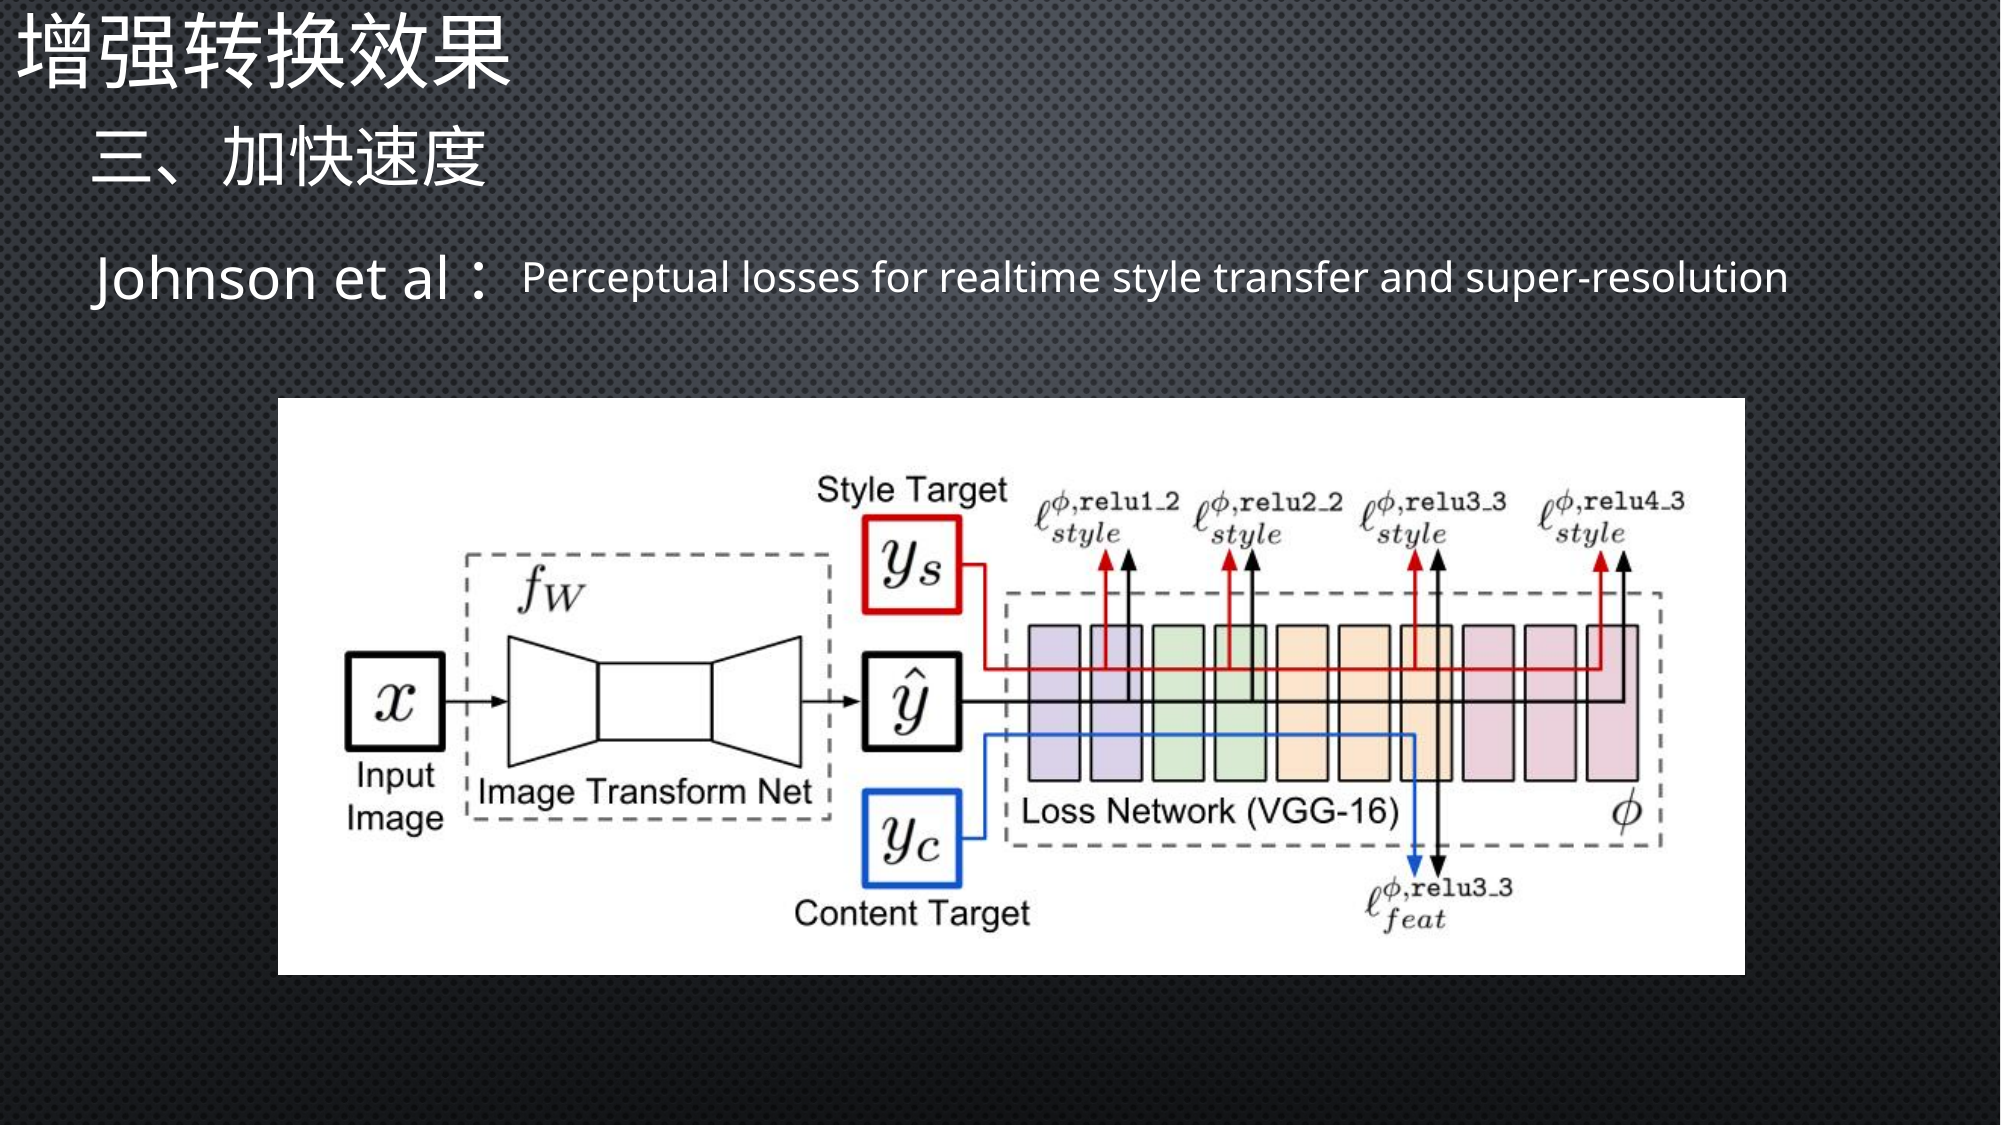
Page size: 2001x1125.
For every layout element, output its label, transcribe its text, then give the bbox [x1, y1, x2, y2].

picture [278, 398, 1745, 975]
text_box Perceptual losses for realtime style transfer and super-resolution [506, 243, 1880, 309]
text_box 三、加快速度 [73, 107, 624, 203]
text_box Johnson et al： [81, 233, 551, 319]
text_box 增强转换效果 [0, 0, 550, 107]
